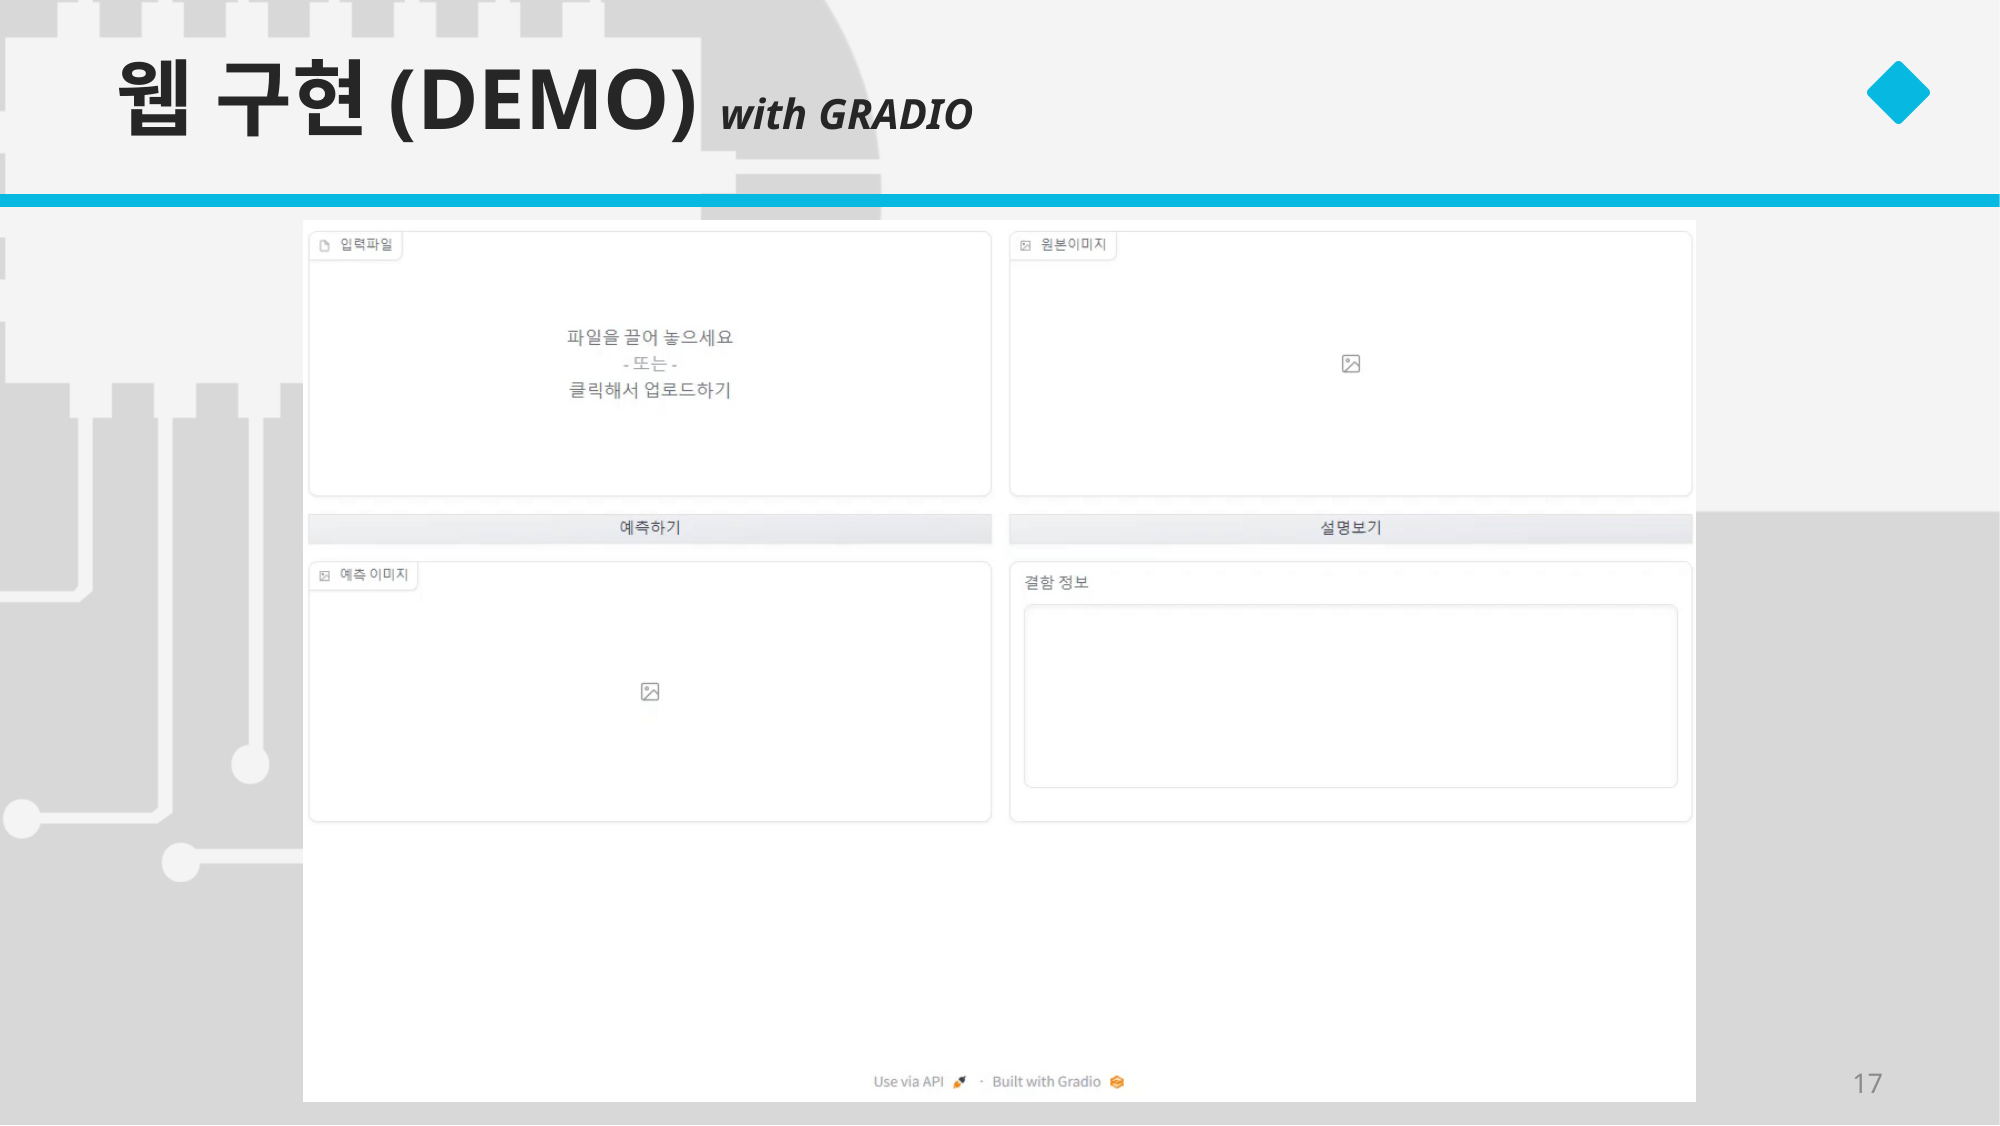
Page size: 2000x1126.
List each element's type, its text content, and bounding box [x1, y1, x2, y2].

slide_number 17 [1701, 1066, 1900, 1103]
title 웹 구현(DEMO) with GRADIO [99, 31, 1900, 163]
picture [0, 208, 2000, 1125]
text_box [302, 219, 1698, 1104]
picture [0, 0, 2000, 193]
